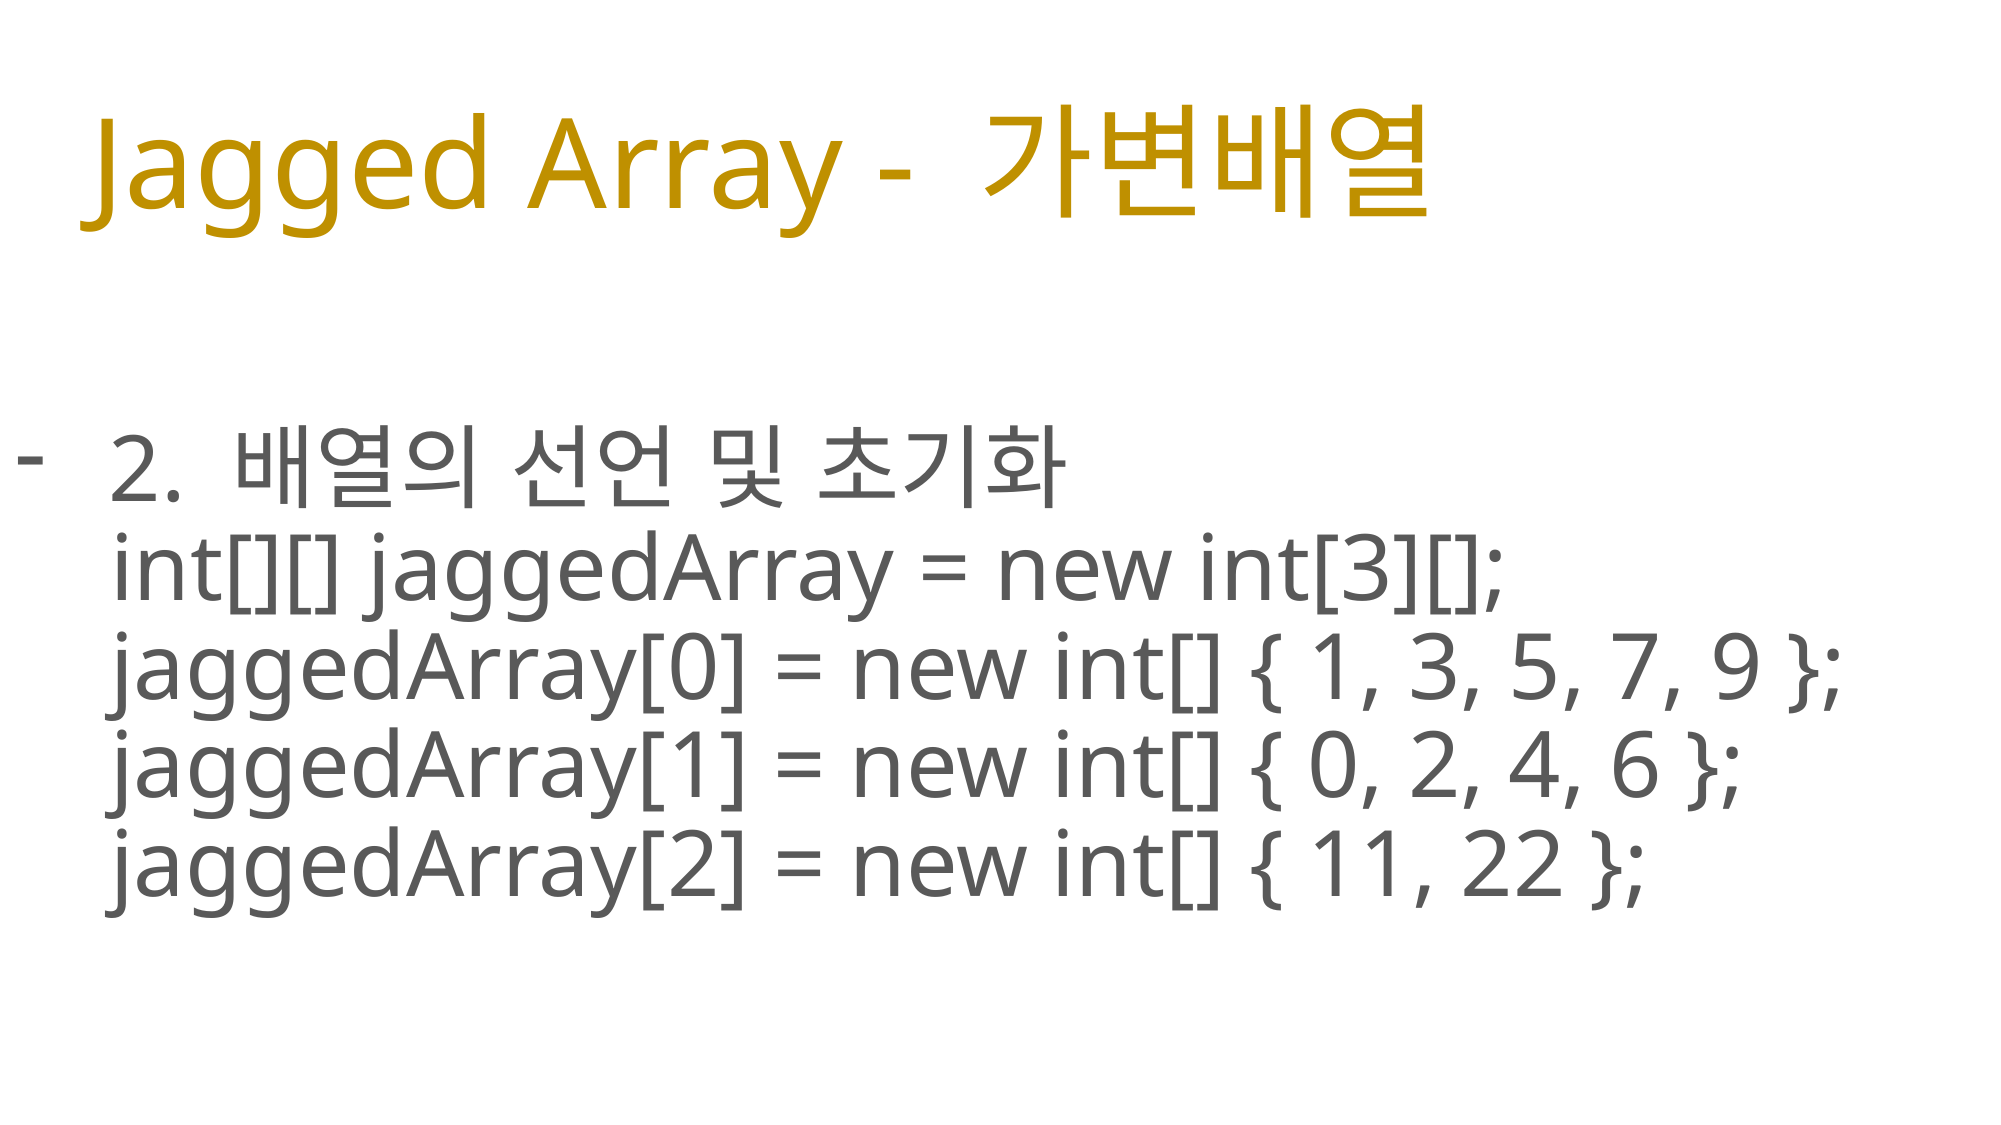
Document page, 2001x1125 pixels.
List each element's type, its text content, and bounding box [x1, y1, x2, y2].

text_box 2. 배열의 선언 및 초기화 int[][] jaggedArray = new int[3][]; jaggedArray[0] = new int[] { 1, 3, 5, 7, 9 }; jaggedArray[1] = new int[] { 0, 2, 4, 6 }; jaggedArray[2] = new int[] { 11, 22 }; [0, 236, 2000, 1103]
title Jagged Array - 가변배열 [75, 59, 1800, 236]
